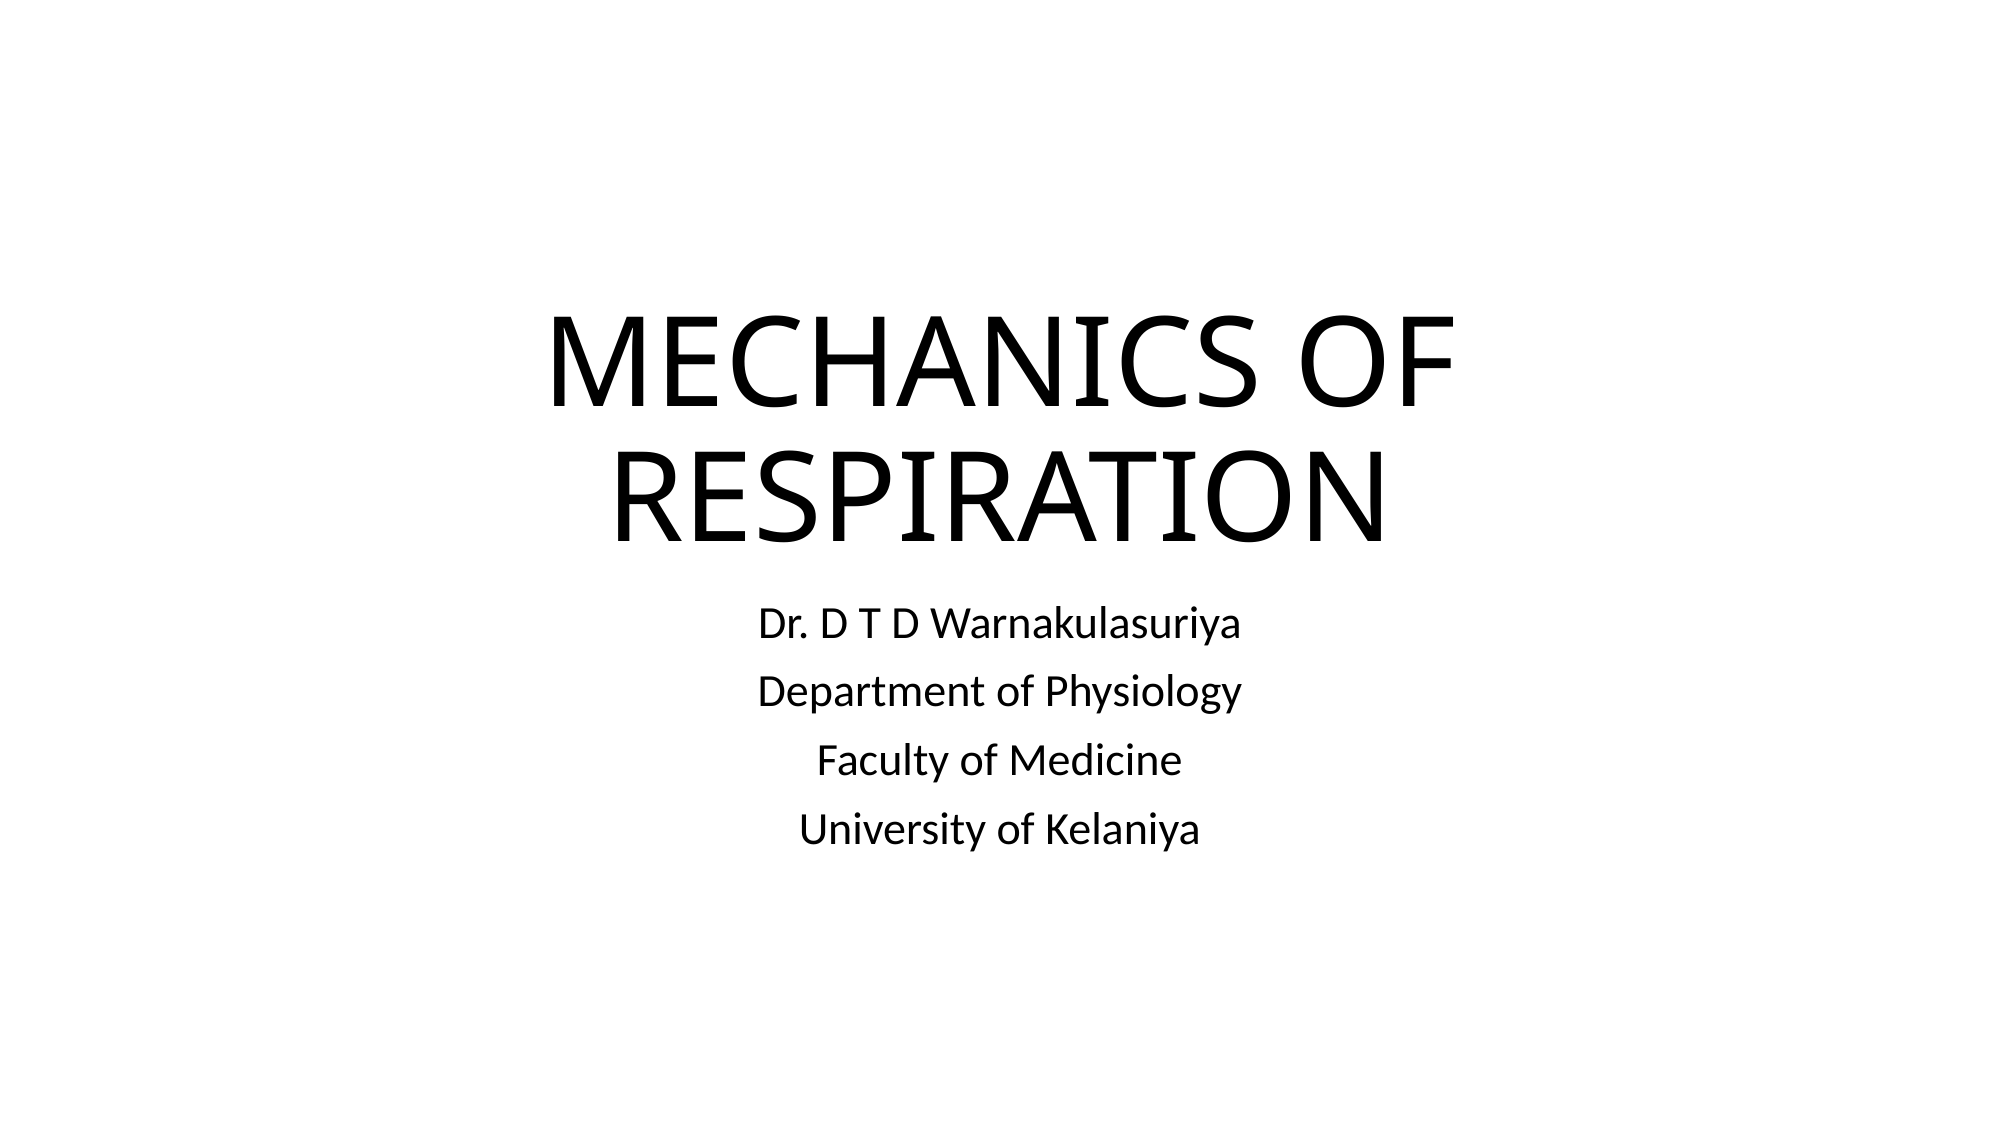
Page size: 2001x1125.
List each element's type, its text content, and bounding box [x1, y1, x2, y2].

subtitle Dr. D T D Warnakulasuriya Department of Physiology Faculty of Medicine University of Kelaniya [249, 590, 1750, 863]
title Mechanics of respiration [249, 184, 1750, 576]
